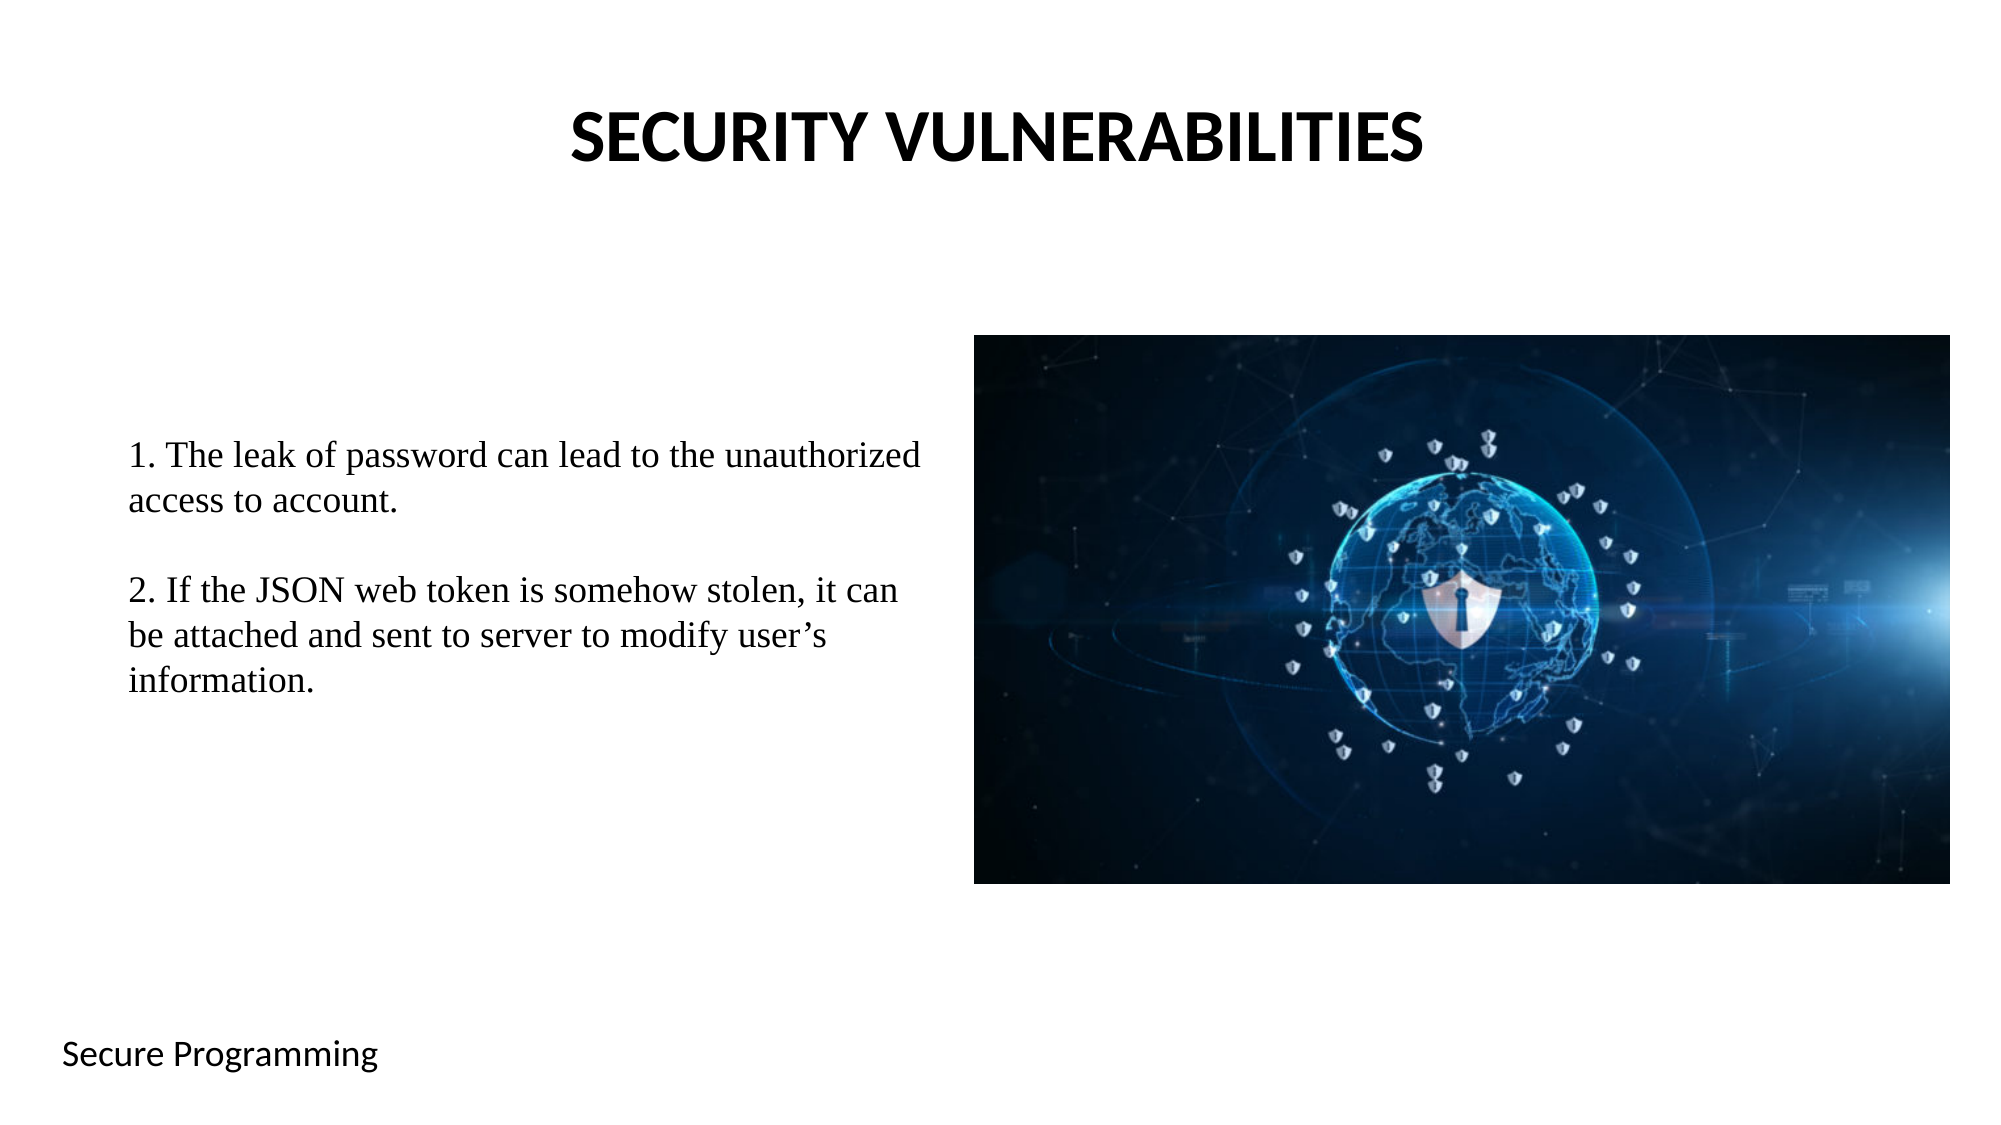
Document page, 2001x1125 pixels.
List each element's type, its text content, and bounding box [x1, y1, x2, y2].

text_box SECURITY VULNERABILITIES [555, 79, 1445, 184]
text_box 1. The leak of password can lead to the unauthorized access to account. 2. If the JSON web token is somehow stolen, it can be attached and sent to server to modify user’s information. [113, 377, 944, 707]
picture [974, 335, 1950, 884]
text_box Secure Programming [47, 1021, 878, 1081]
